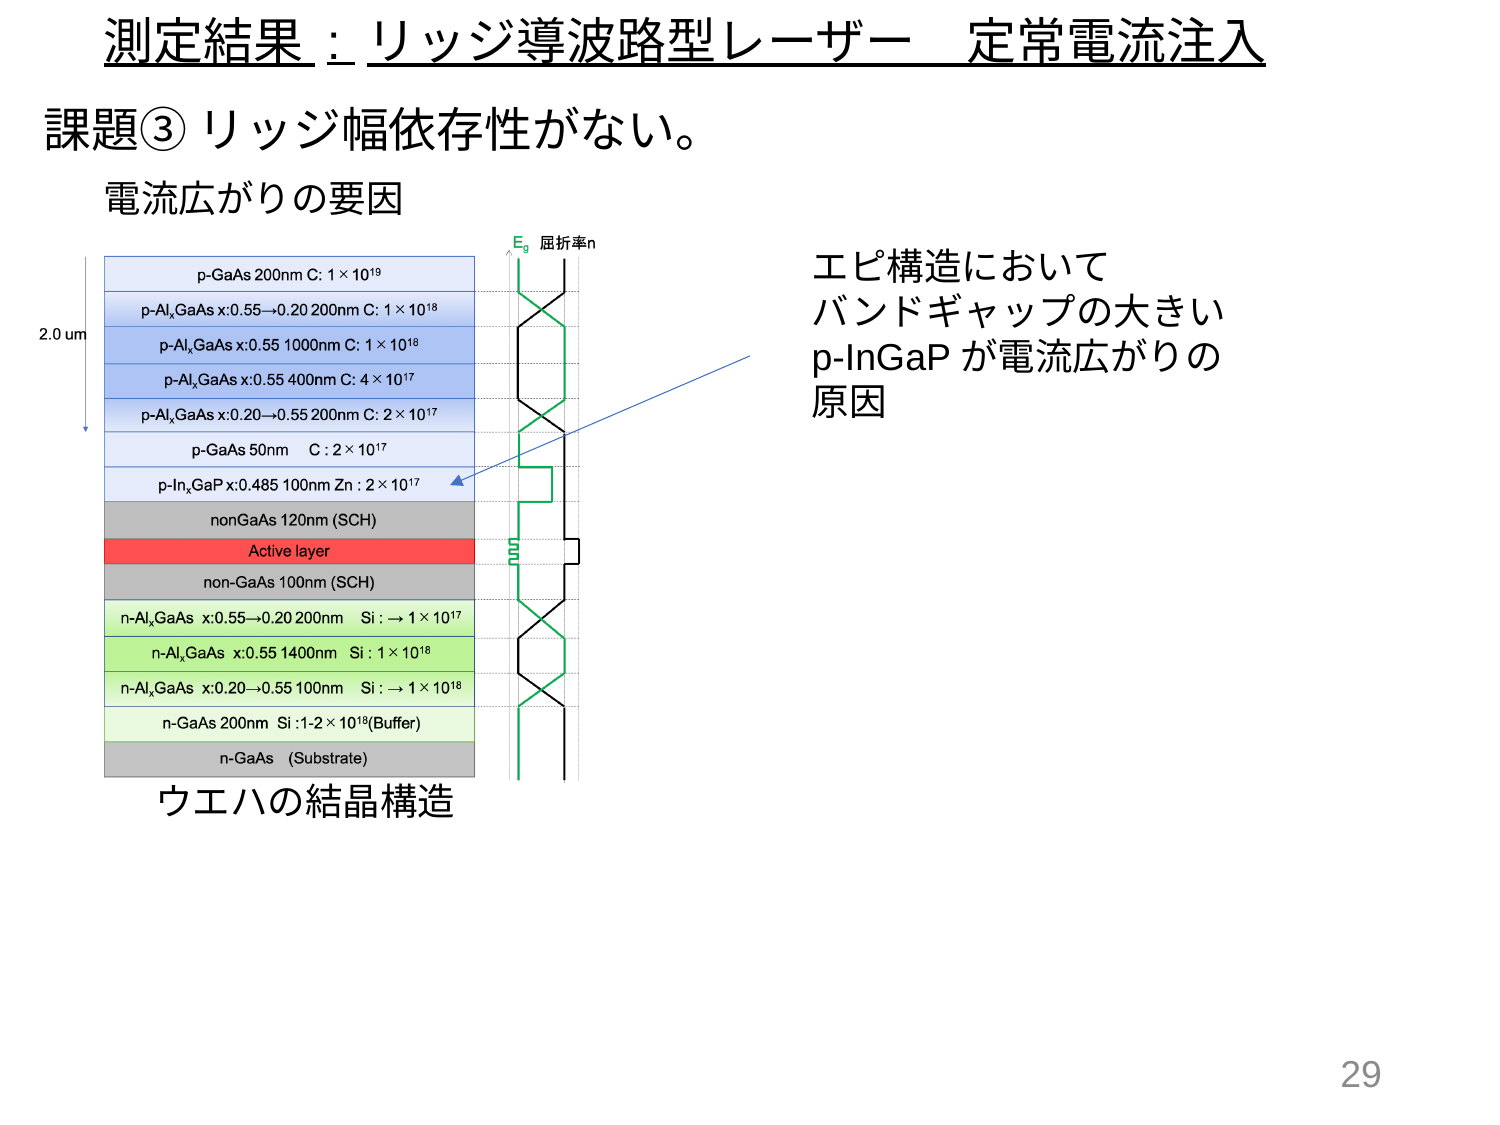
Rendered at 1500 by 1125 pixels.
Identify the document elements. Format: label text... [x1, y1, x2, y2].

text_box ウエハの結晶構造 [140, 770, 657, 831]
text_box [449, 355, 750, 486]
text_box 測定結果 : リッジ導波路型レーザー 定常電流注入 [88, 0, 1383, 99]
list 課題③ リッジ幅依存性がない。 [28, 99, 1443, 166]
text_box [30, 227, 633, 784]
text_box エピ構造において バンドギャップの大きいp-InGaPが電流広がりの原因 [796, 236, 1245, 431]
slide_number 28 [1059, 1042, 1397, 1103]
text_box 電流広がりの要因 [88, 167, 846, 228]
